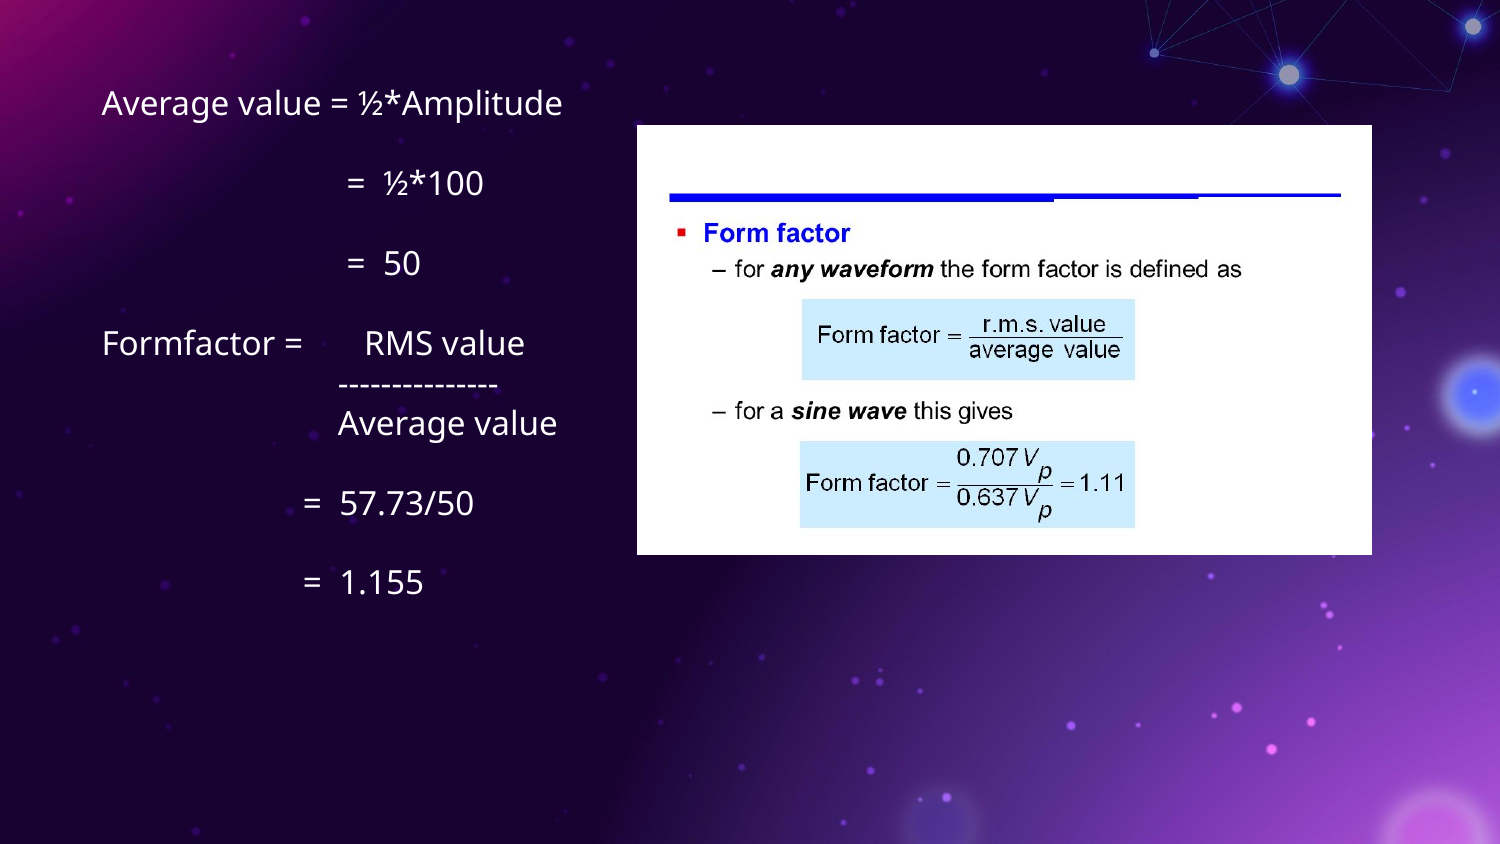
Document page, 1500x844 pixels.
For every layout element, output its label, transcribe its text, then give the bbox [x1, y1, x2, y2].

picture [0, 0, 1500, 844]
text_box Average value = ½*Amplitude = ½*100 = 50 Formfactor = RMS value --------------- Average value = 57.73/50 = 1.155 [86, 75, 841, 689]
